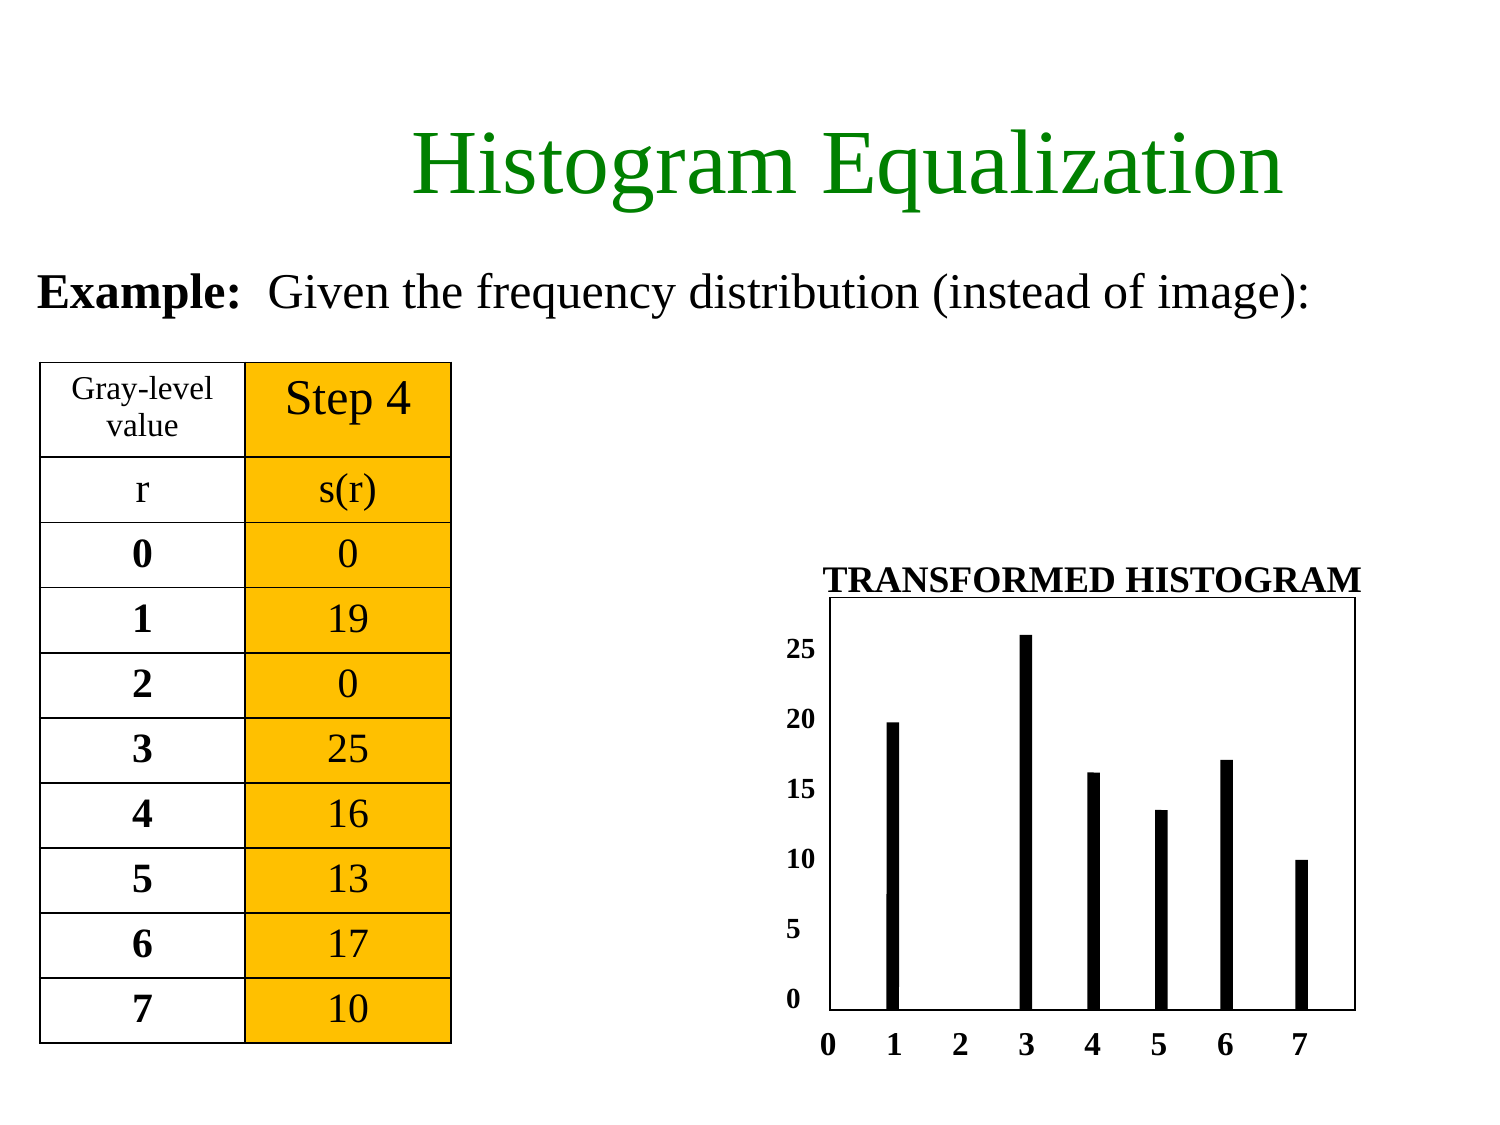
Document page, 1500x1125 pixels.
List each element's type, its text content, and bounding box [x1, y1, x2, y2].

table_cell r [41, 458, 244, 522]
table_cell 7 [41, 979, 244, 1042]
table_cell 6 [41, 914, 244, 977]
table_cell 1 [41, 588, 244, 652]
table_cell 0 [246, 523, 450, 587]
text_box Histogram Equalization [214, 95, 1483, 220]
text_box Example: Given the frequency distribution (instead of image): [22, 250, 1442, 326]
table_cell s(r) [246, 458, 450, 522]
text_box [829, 608, 1355, 998]
table_cell 10 [246, 979, 450, 1042]
table_cell 13 [246, 849, 450, 912]
table_header Step 4 [246, 363, 450, 456]
table_cell 4 [41, 784, 244, 847]
table_header Gray-level value [41, 363, 244, 456]
table_cell 19 [246, 588, 450, 652]
text_box TRANSFORMED HISTOGRAM [807, 547, 1378, 608]
table_cell 25 [246, 719, 450, 782]
table_cell 0 [41, 523, 244, 587]
table_cell 17 [246, 914, 450, 977]
table_cell 0 [246, 654, 450, 717]
text_box 25 20 15 10 5 0 [771, 622, 847, 1022]
table_cell 3 [41, 719, 244, 782]
text_box 0 1 2 3 4 5 6 7 [804, 998, 1455, 1074]
table_cell 5 [41, 849, 244, 912]
table_cell 16 [246, 784, 450, 847]
table_cell 2 [41, 654, 244, 717]
